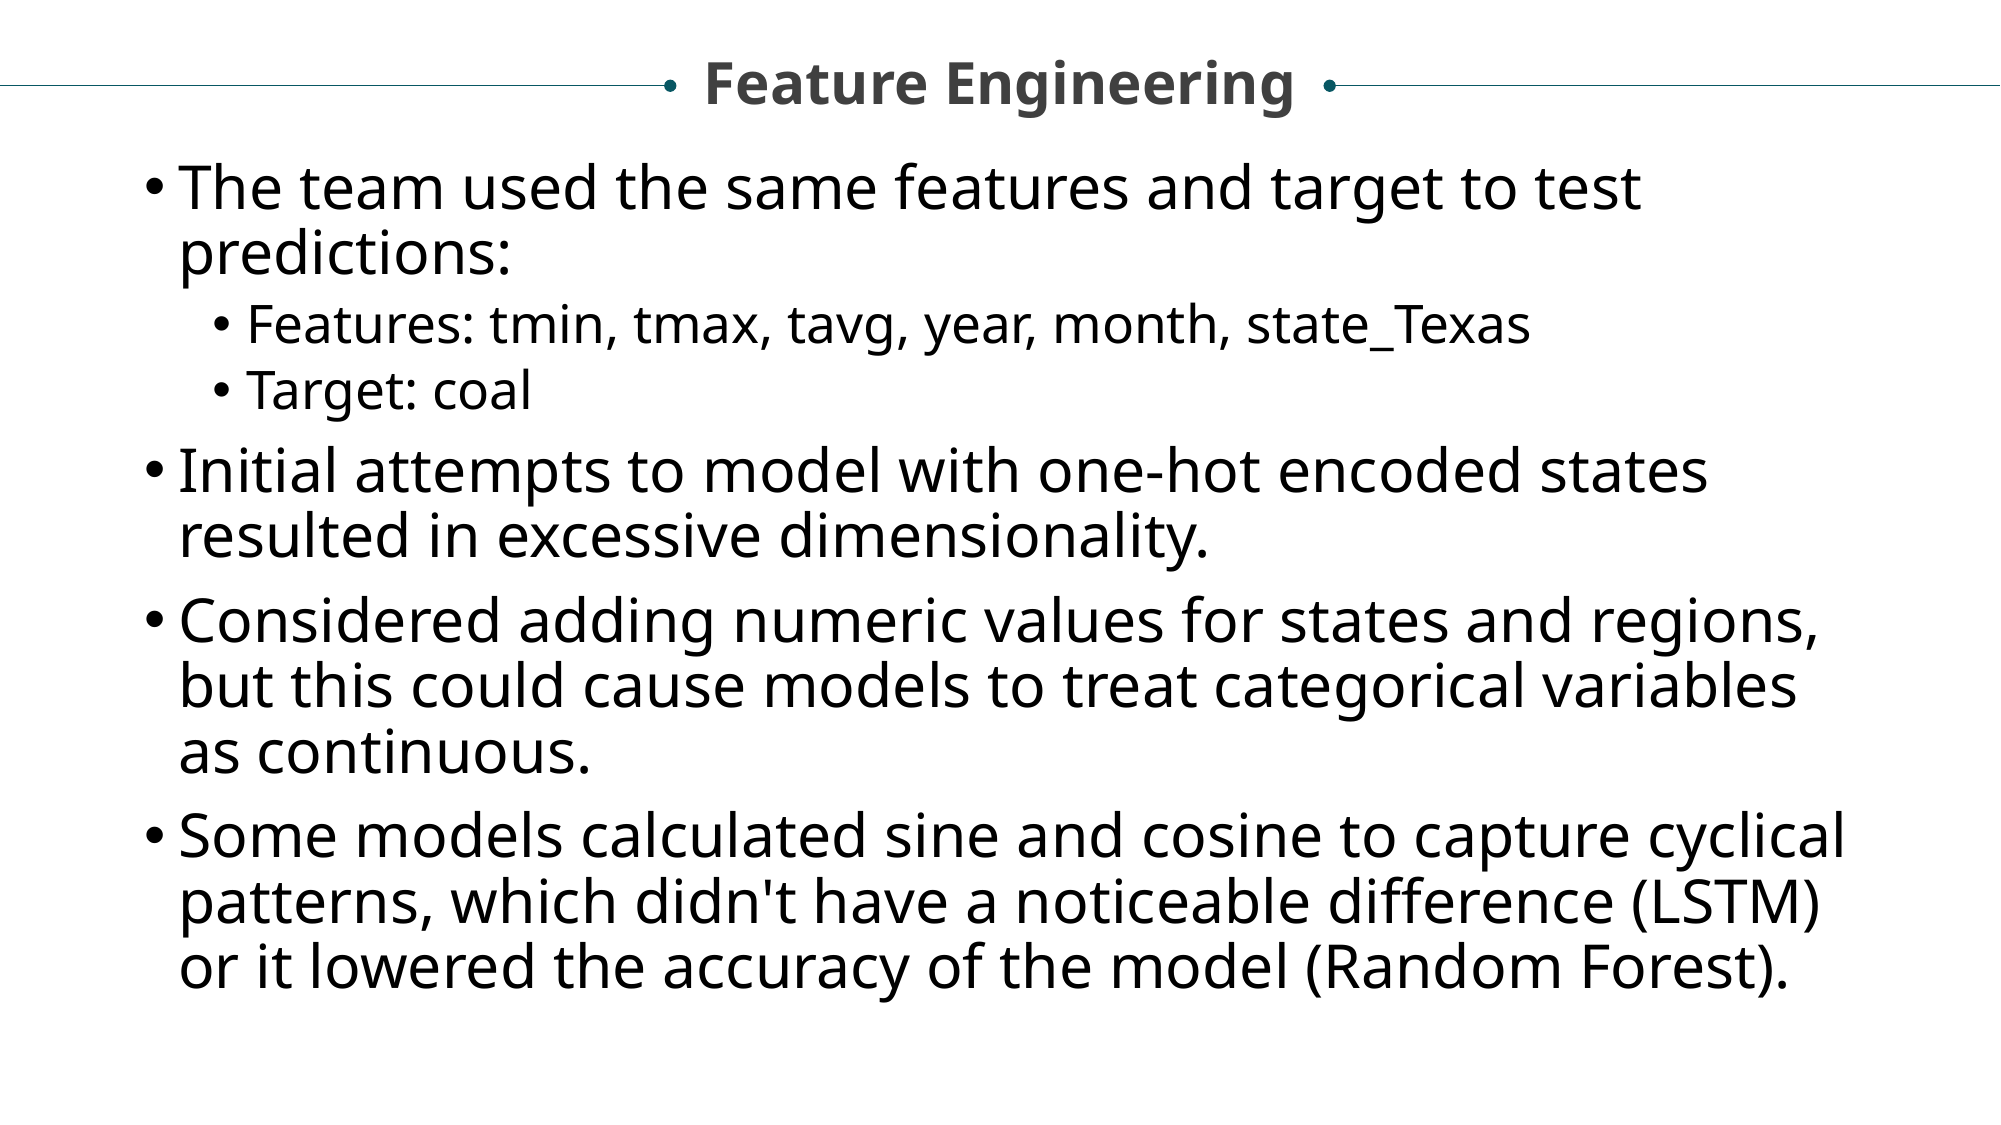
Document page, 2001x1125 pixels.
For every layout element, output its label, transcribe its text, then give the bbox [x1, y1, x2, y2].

text_box Feature Engineering [37, 53, 1963, 117]
text_box The team used the same features and target to test predictions: Features: tmin, tmax, tavg, year, month, state_Texas Target: coal Initial attempts to model with one-hot encoded states resulted in excessive dimensionality. Considered adding numeric values for states and regions, but this could cause models to treat categorical variables as continuous. Some models calculated sine and cosine to capture cyclical patterns, which didn't have a noticeable difference (LSTM) or it lowered the accuracy of the model (Random Forest). [129, 149, 1871, 1024]
